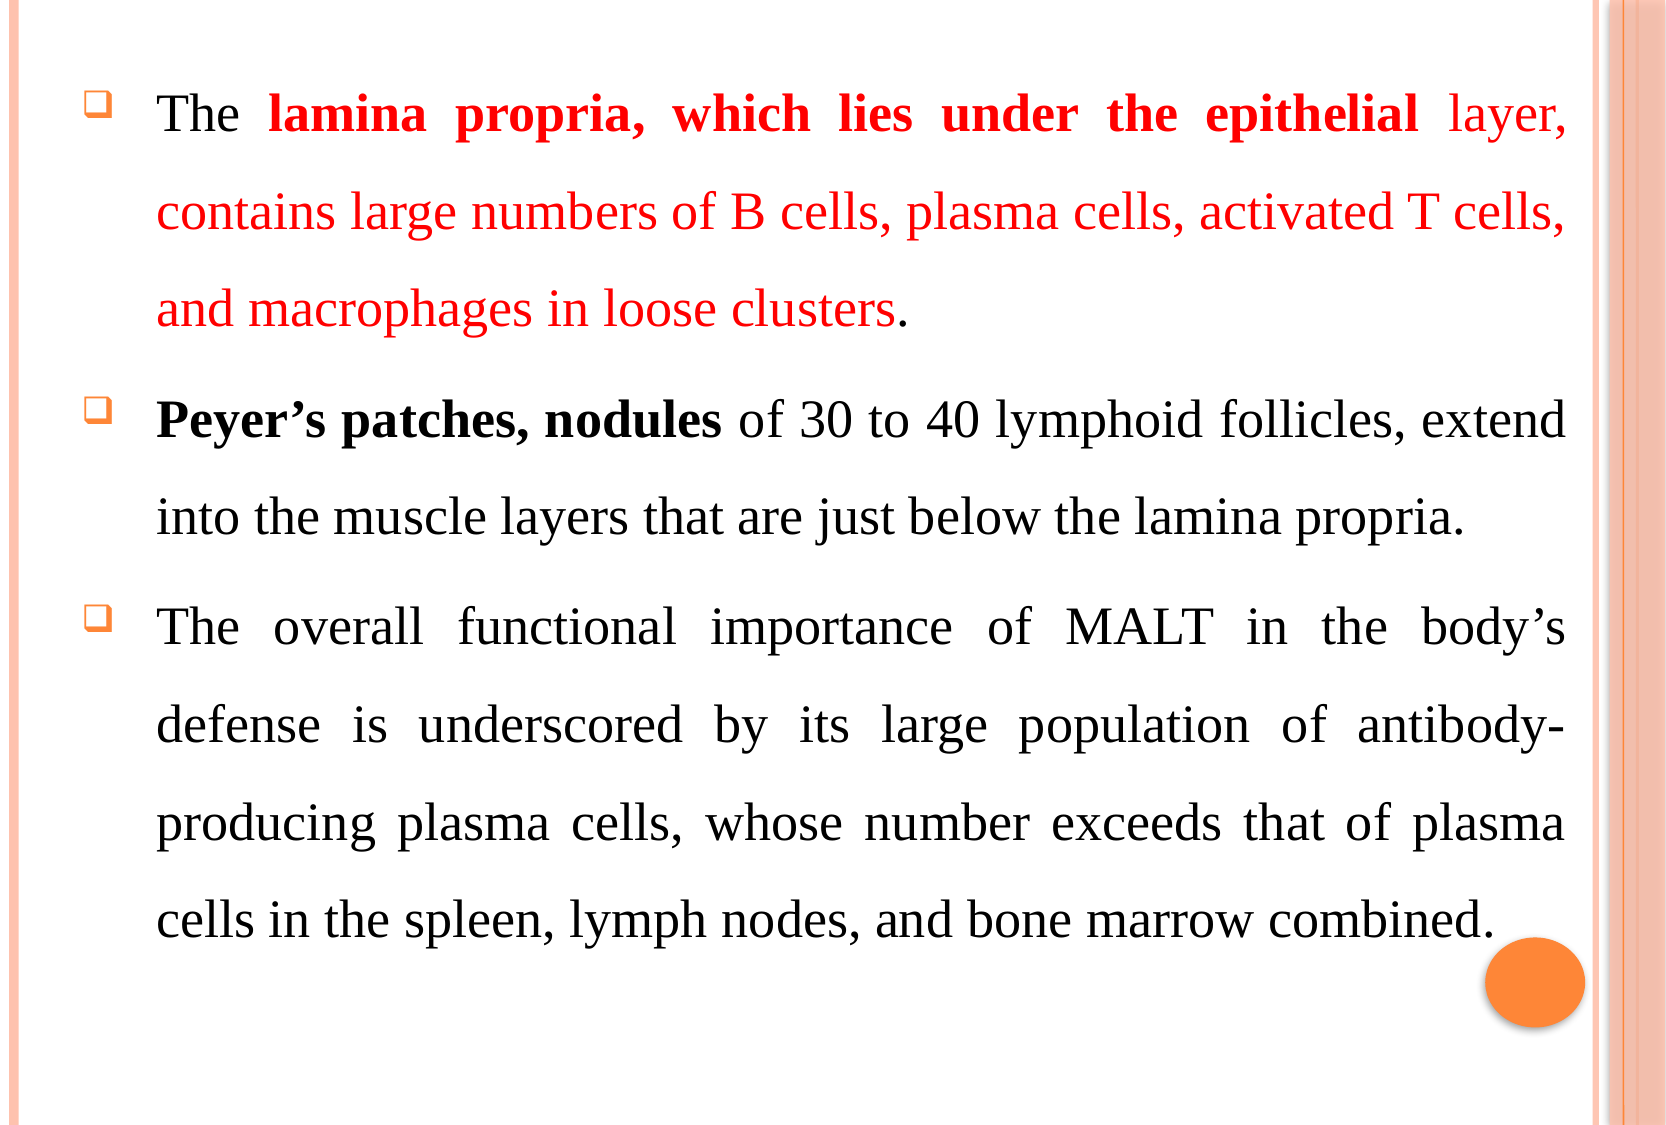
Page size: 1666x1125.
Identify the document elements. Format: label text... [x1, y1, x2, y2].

list The lamina propria, which lies under the epithelial layer, contains large numbers of B cells, plasma cells, activated T cells, and macrophages in loose clusters. Peyer’s patches, nodules of 30 to 40 lymphoid follicles, extend into the muscle layers that are just below the lamina propria. The overall functional importance of MALT in the body’s defense is underscored by its large population of antibody-producing plasma cells, whose number exceeds that of plasma cells in the spleen, lymph nodes, and bone marrow combined. [21, 37, 1583, 1050]
